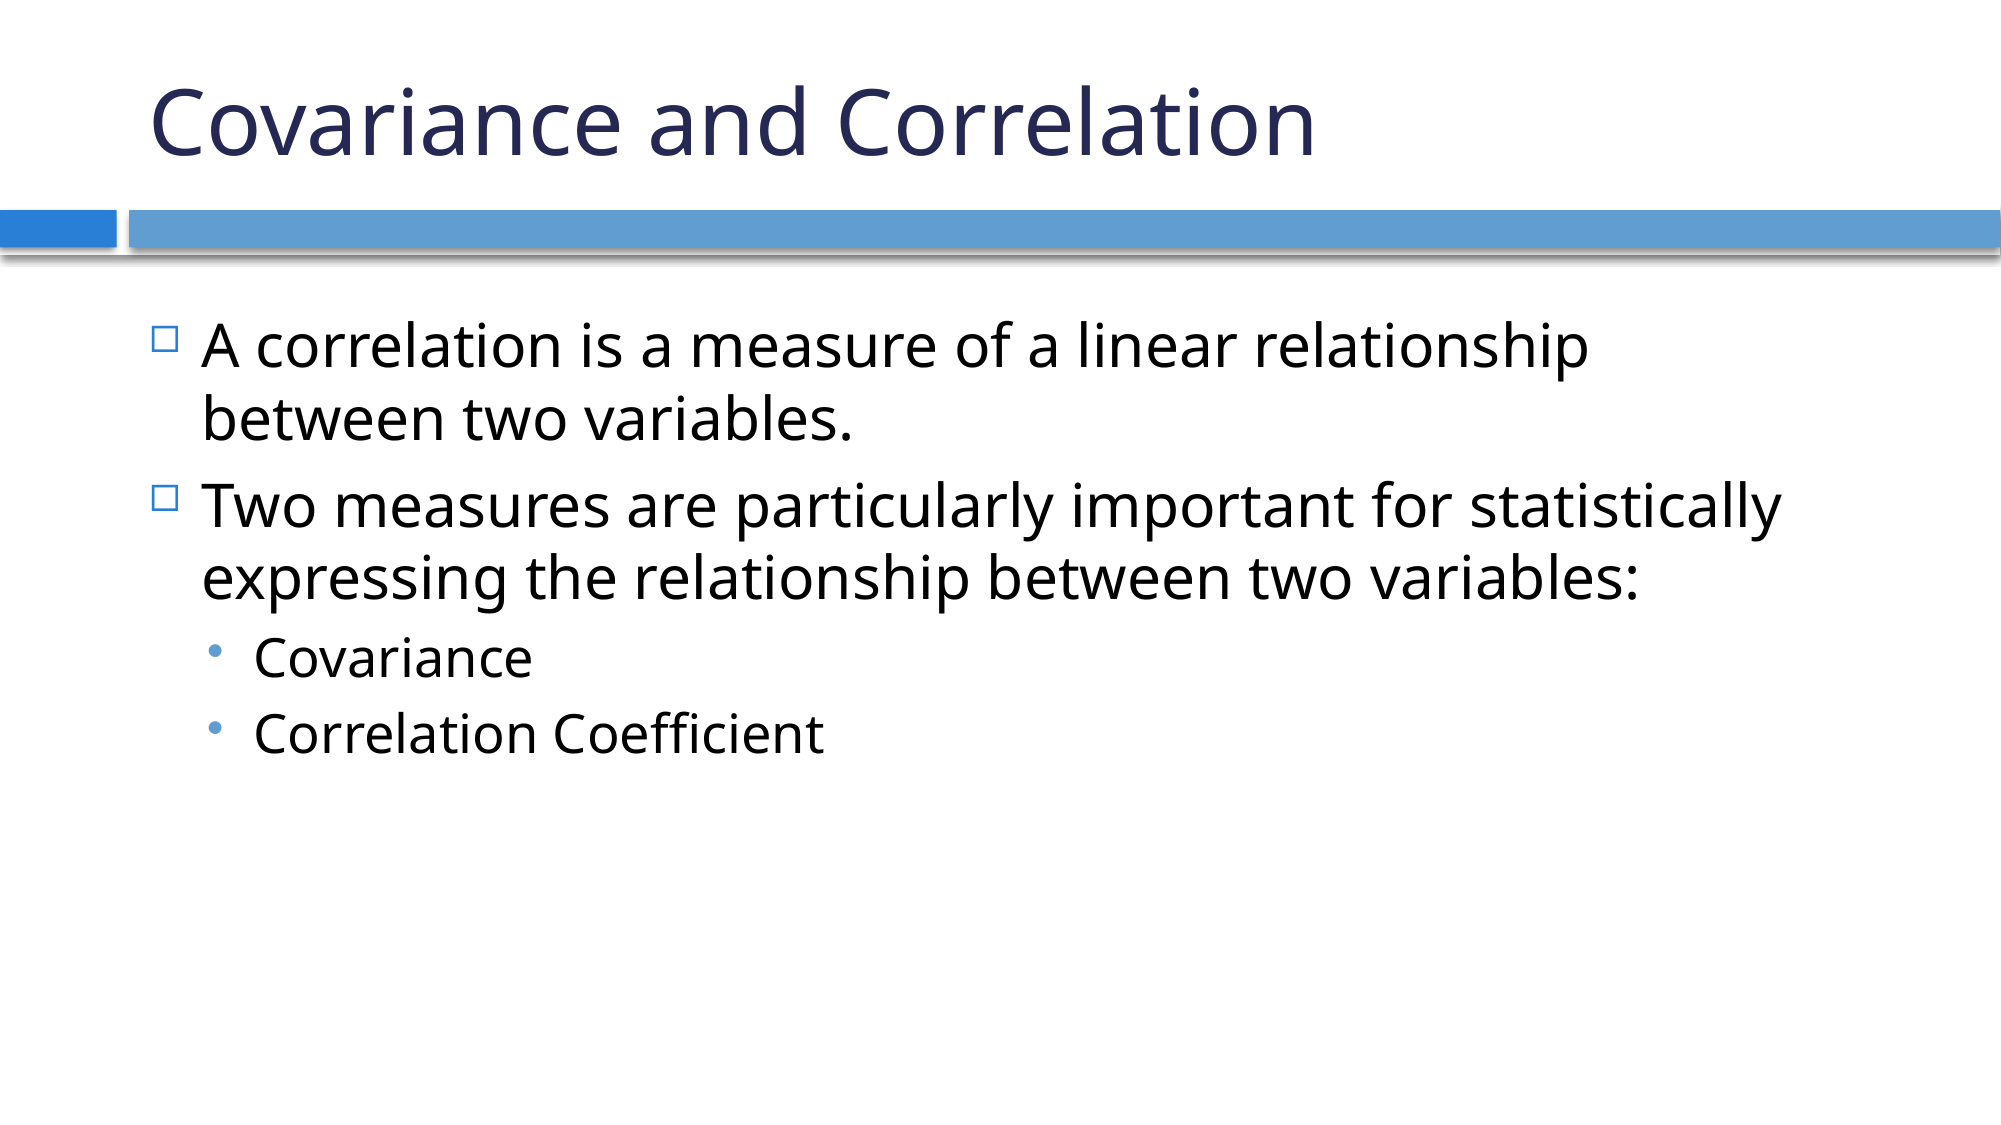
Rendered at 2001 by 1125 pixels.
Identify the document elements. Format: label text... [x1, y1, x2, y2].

title Covariance and Correlation [133, 37, 1918, 200]
list A correlation is a measure of a linear relationship between two variables. Two measures are particularly important for statistically expressing the relationship between two variables: Covariance Correlation Coefficient [133, 299, 1850, 1038]
